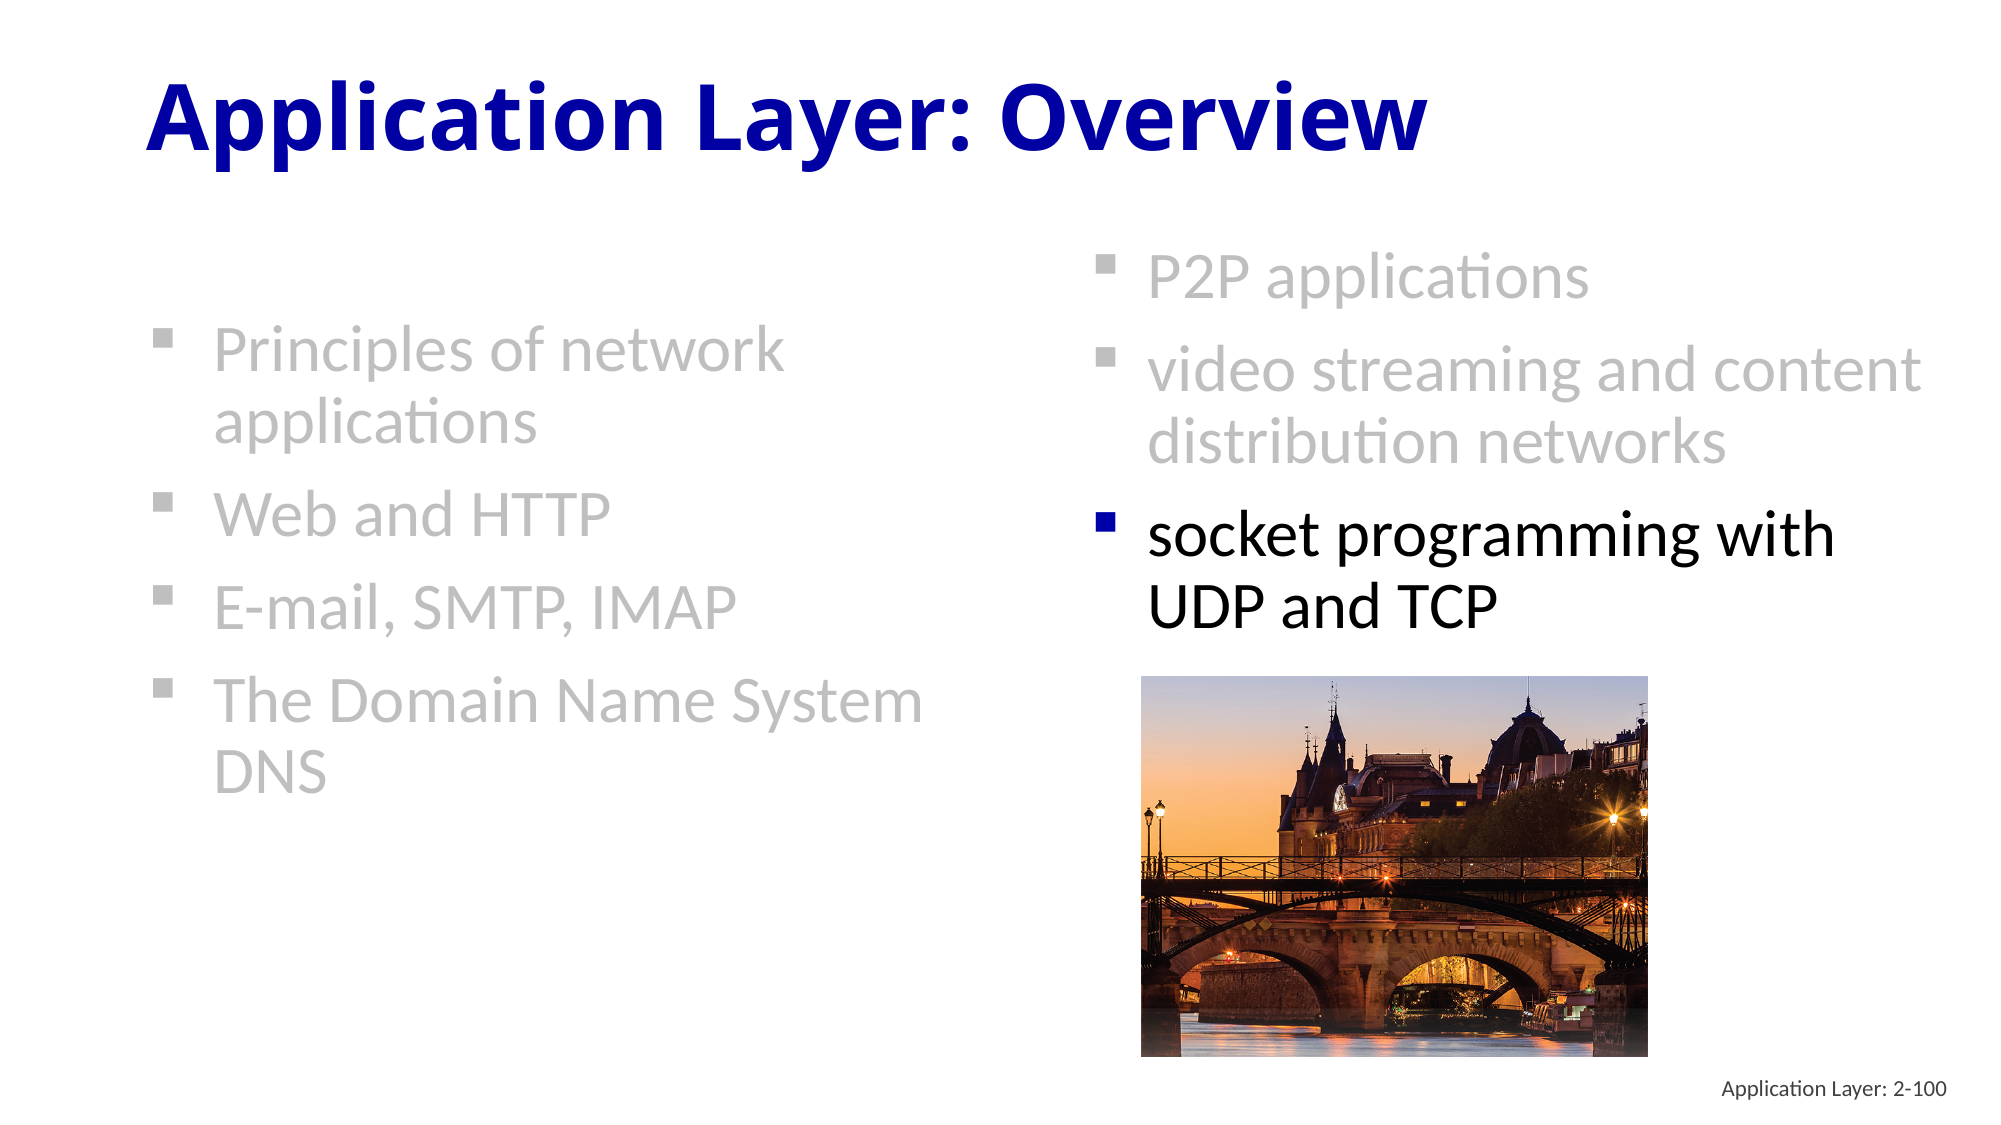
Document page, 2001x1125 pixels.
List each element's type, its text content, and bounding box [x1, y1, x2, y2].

slide_number Application Layer: 2-100 [1512, 1056, 1963, 1117]
text_box Principles of network applications Web and HTTP E-mail, SMTP, IMAP The Domain Name System DNS [132, 306, 1004, 1021]
title Application Layer: Overview [131, 47, 1856, 195]
picture [1141, 676, 1648, 1057]
text_box P2P applications video streaming and content distribution networks socket programming with UDP and TCP [1075, 233, 1963, 1021]
